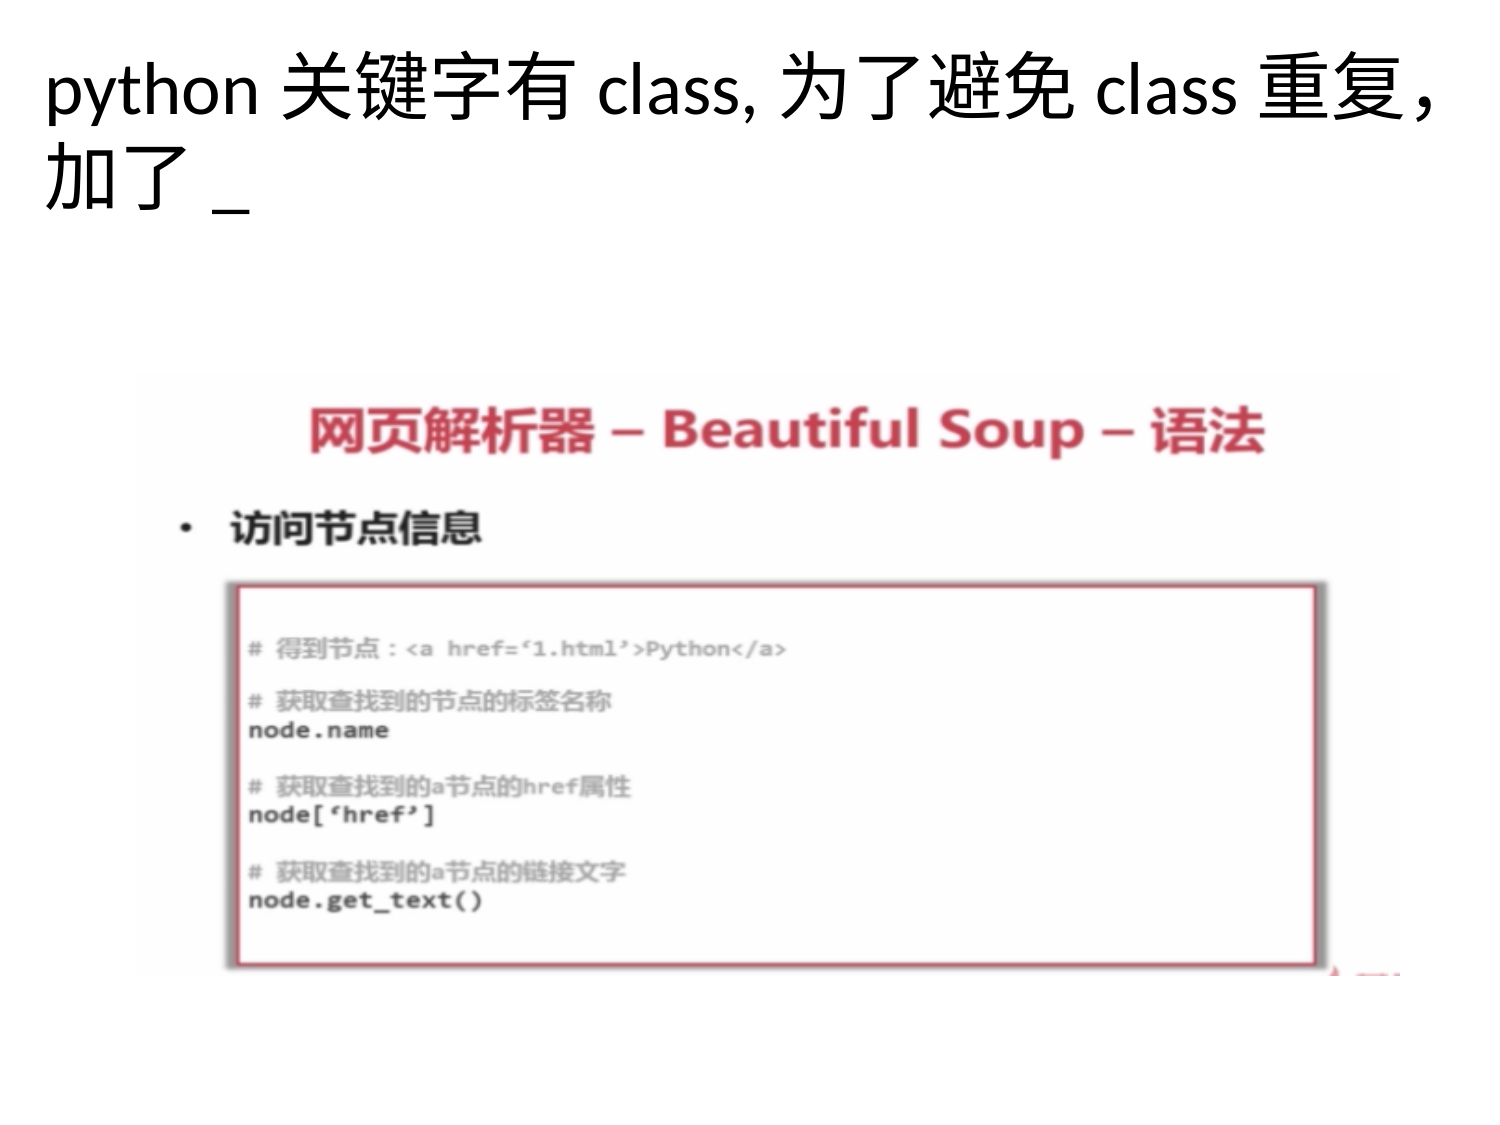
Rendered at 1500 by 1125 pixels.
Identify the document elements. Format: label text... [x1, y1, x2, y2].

title python关键字有class,为了避免class重复，加了_ [29, 54, 1451, 296]
picture [135, 373, 1400, 977]
